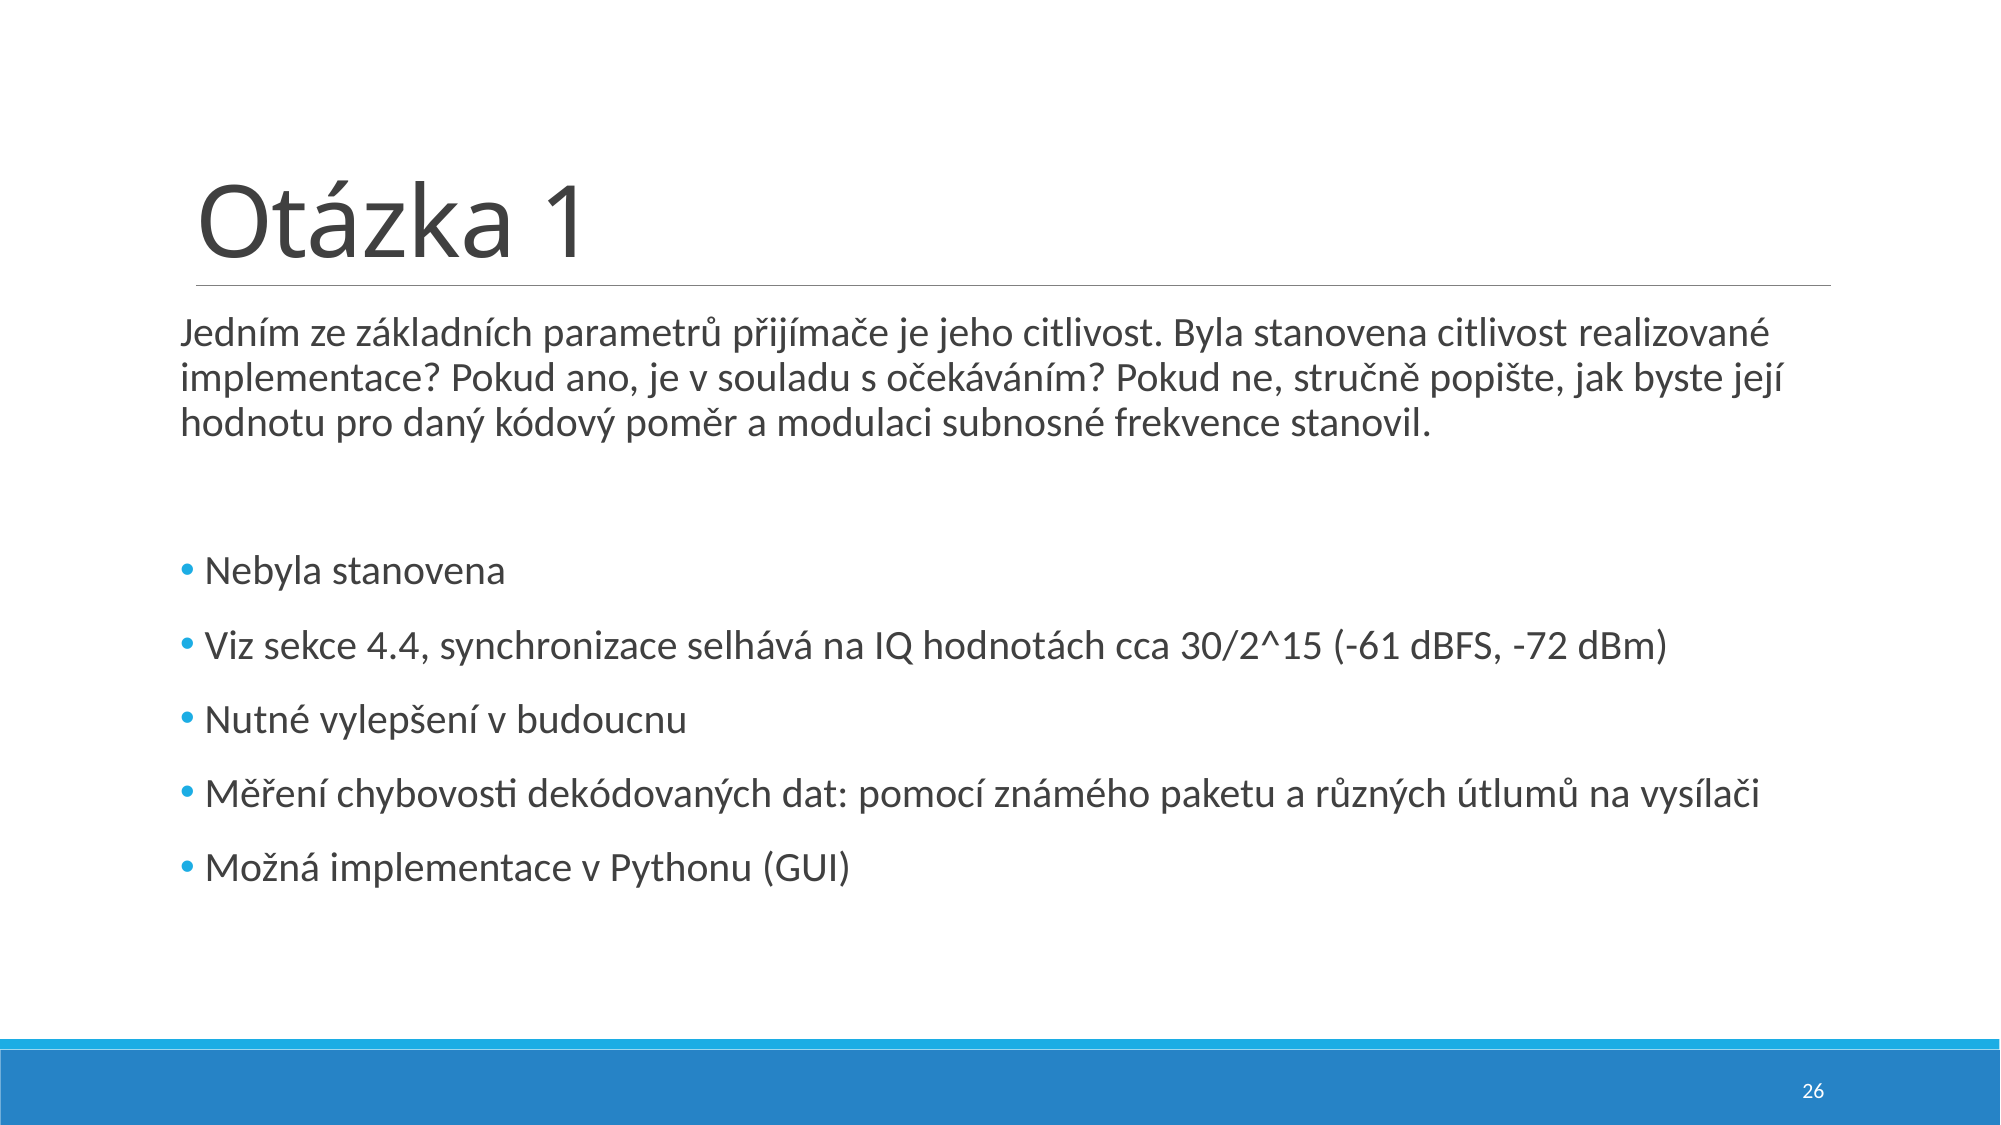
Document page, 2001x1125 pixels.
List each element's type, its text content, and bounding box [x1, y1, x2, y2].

slide_number 26 [1624, 1059, 1840, 1120]
title Otázka 1 [180, 47, 1830, 285]
list Jedním ze základních parametrů přijímače je jeho citlivost. Byla stanovena citlivost realizované implementace? Pokud ano, je v souladu s očekáváním? Pokud ne, stručně popište, jak byste její hodnotu pro daný kódový poměr a modulaci subnosné frekvence stanovil. Nebyla stanovena Viz sekce 4.4, synchronizace selhává na IQ hodnotách cca 30/2^15 (-61 dBFS, -72 dBm) Nutné vylepšení v budoucnu Měření chybovosti dekódovaných dat: pomocí známého paketu a různých útlumů na vysílači Možná implementace v Pythonu (GUI) [180, 302, 1830, 1006]
